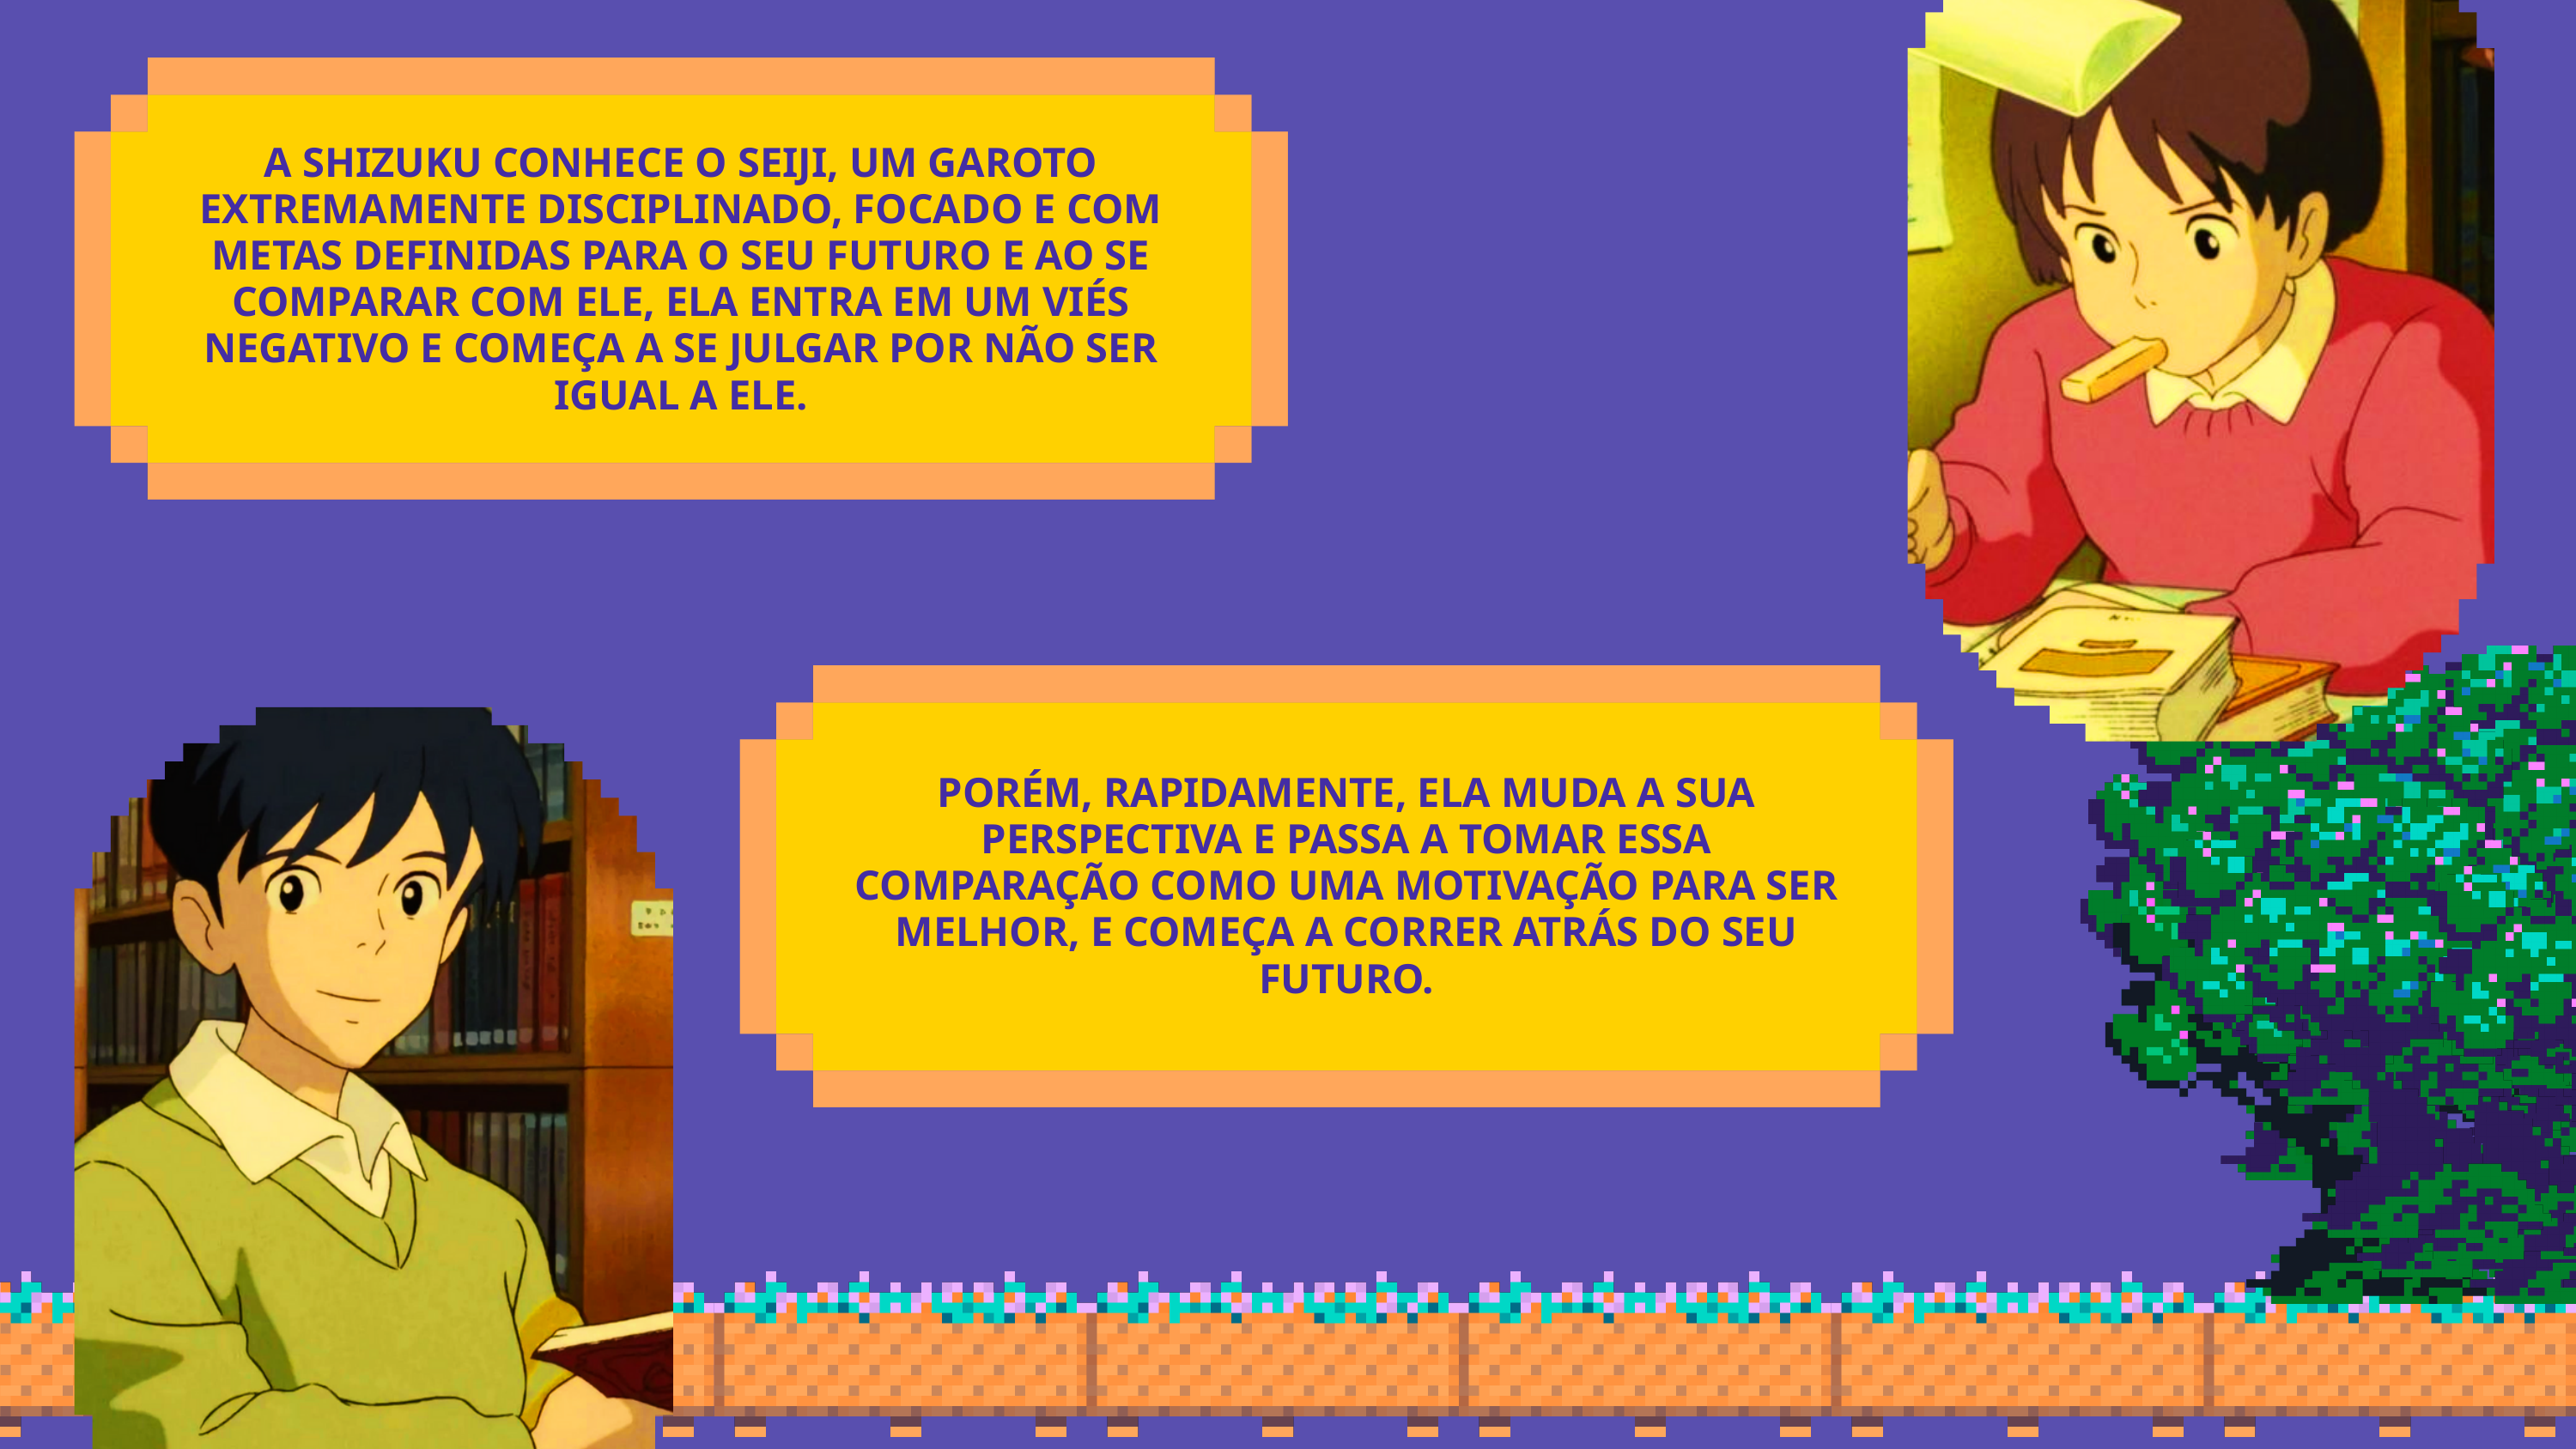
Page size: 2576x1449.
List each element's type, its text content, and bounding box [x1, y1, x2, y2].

text_box [1459, 1271, 1832, 1437]
text_box [2215, 1238, 2329, 1277]
text_box [2499, 646, 2576, 798]
text_box [2267, 1238, 2422, 1259]
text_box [1907, 0, 2495, 742]
text_box [739, 665, 1953, 1107]
text_box [2122, 665, 2537, 1105]
text_box [2105, 864, 2329, 1304]
text_box [2422, 833, 2576, 1272]
text_box [2422, 1272, 2576, 1304]
text_box [714, 1271, 1087, 1437]
text_box [1832, 1271, 2204, 1437]
text_box [0, 1271, 70, 1437]
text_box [74, 706, 674, 1449]
text_box PORÉM, RAPIDAMENTE, ELA MUDA A SUA PERSPECTIVA E PASSA A TOMAR ESSA COMPARAÇÃO COMO UMA MOTIVAÇÃO PARA SER MELHOR, E COMEÇA A CORRER ATRÁS DO SEU FUTURO. [834, 768, 1860, 1002]
text_box [74, 58, 1289, 500]
text_box [2161, 798, 2576, 1238]
text_box [678, 1271, 714, 1437]
text_box [1087, 1271, 1459, 1437]
text_box [2080, 749, 2122, 1180]
text_box [2329, 1259, 2422, 1304]
text_box [2204, 1304, 2576, 1437]
text_box A SHIZUKU CONHECE O SEIJI, UM GAROTO EXTREMAMENTE DISCIPLINADO, FOCADO E COM METAS DEFINIDAS PARA O SEU FUTURO E AO SE COMPARAR COM ELE, ELA ENTRA EM UM VIÉS NEGATIVO E COMEÇA A SE JULGAR POR NÃO SER IGUAL A ELE. [168, 138, 1194, 418]
